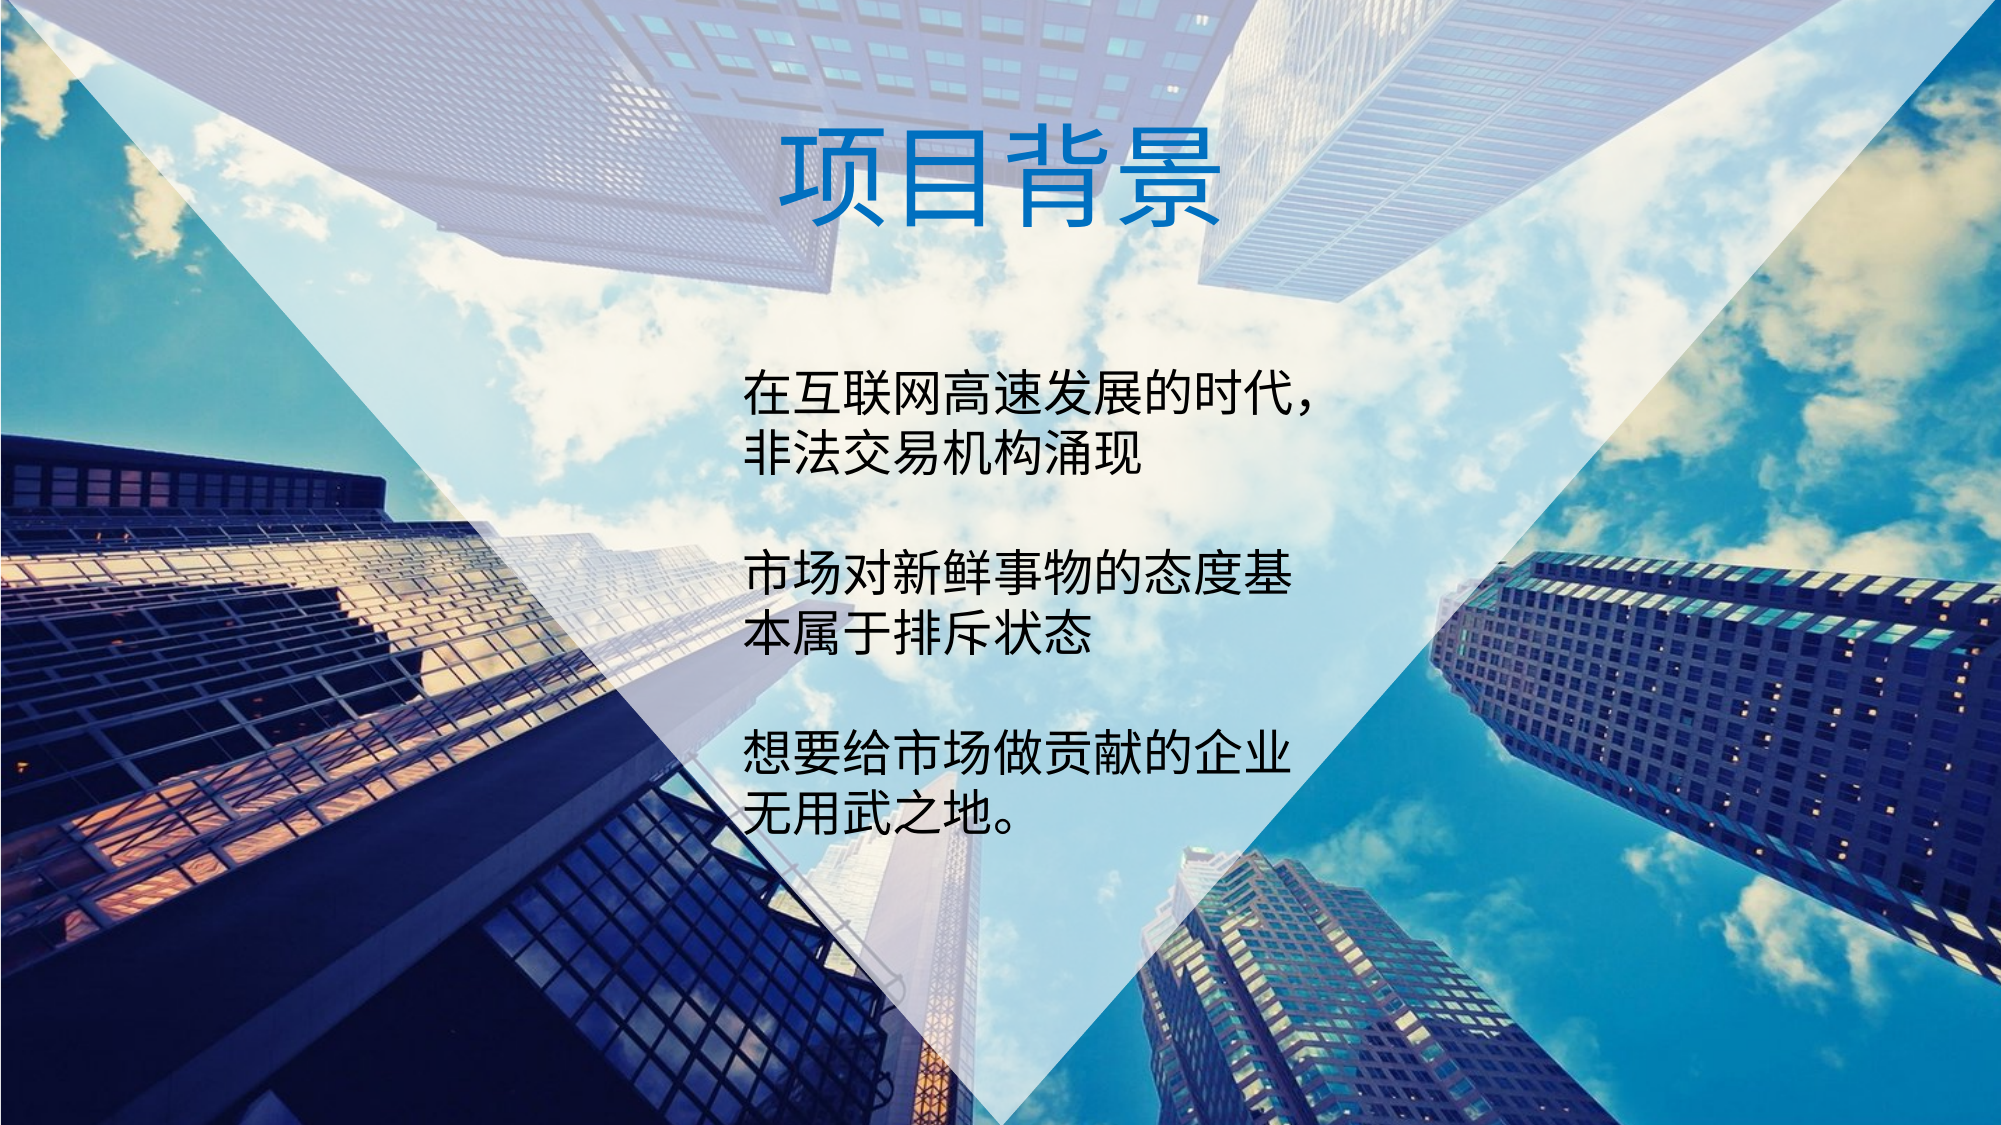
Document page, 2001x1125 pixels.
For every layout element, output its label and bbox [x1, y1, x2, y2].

list [0, 0, 2000, 1125]
